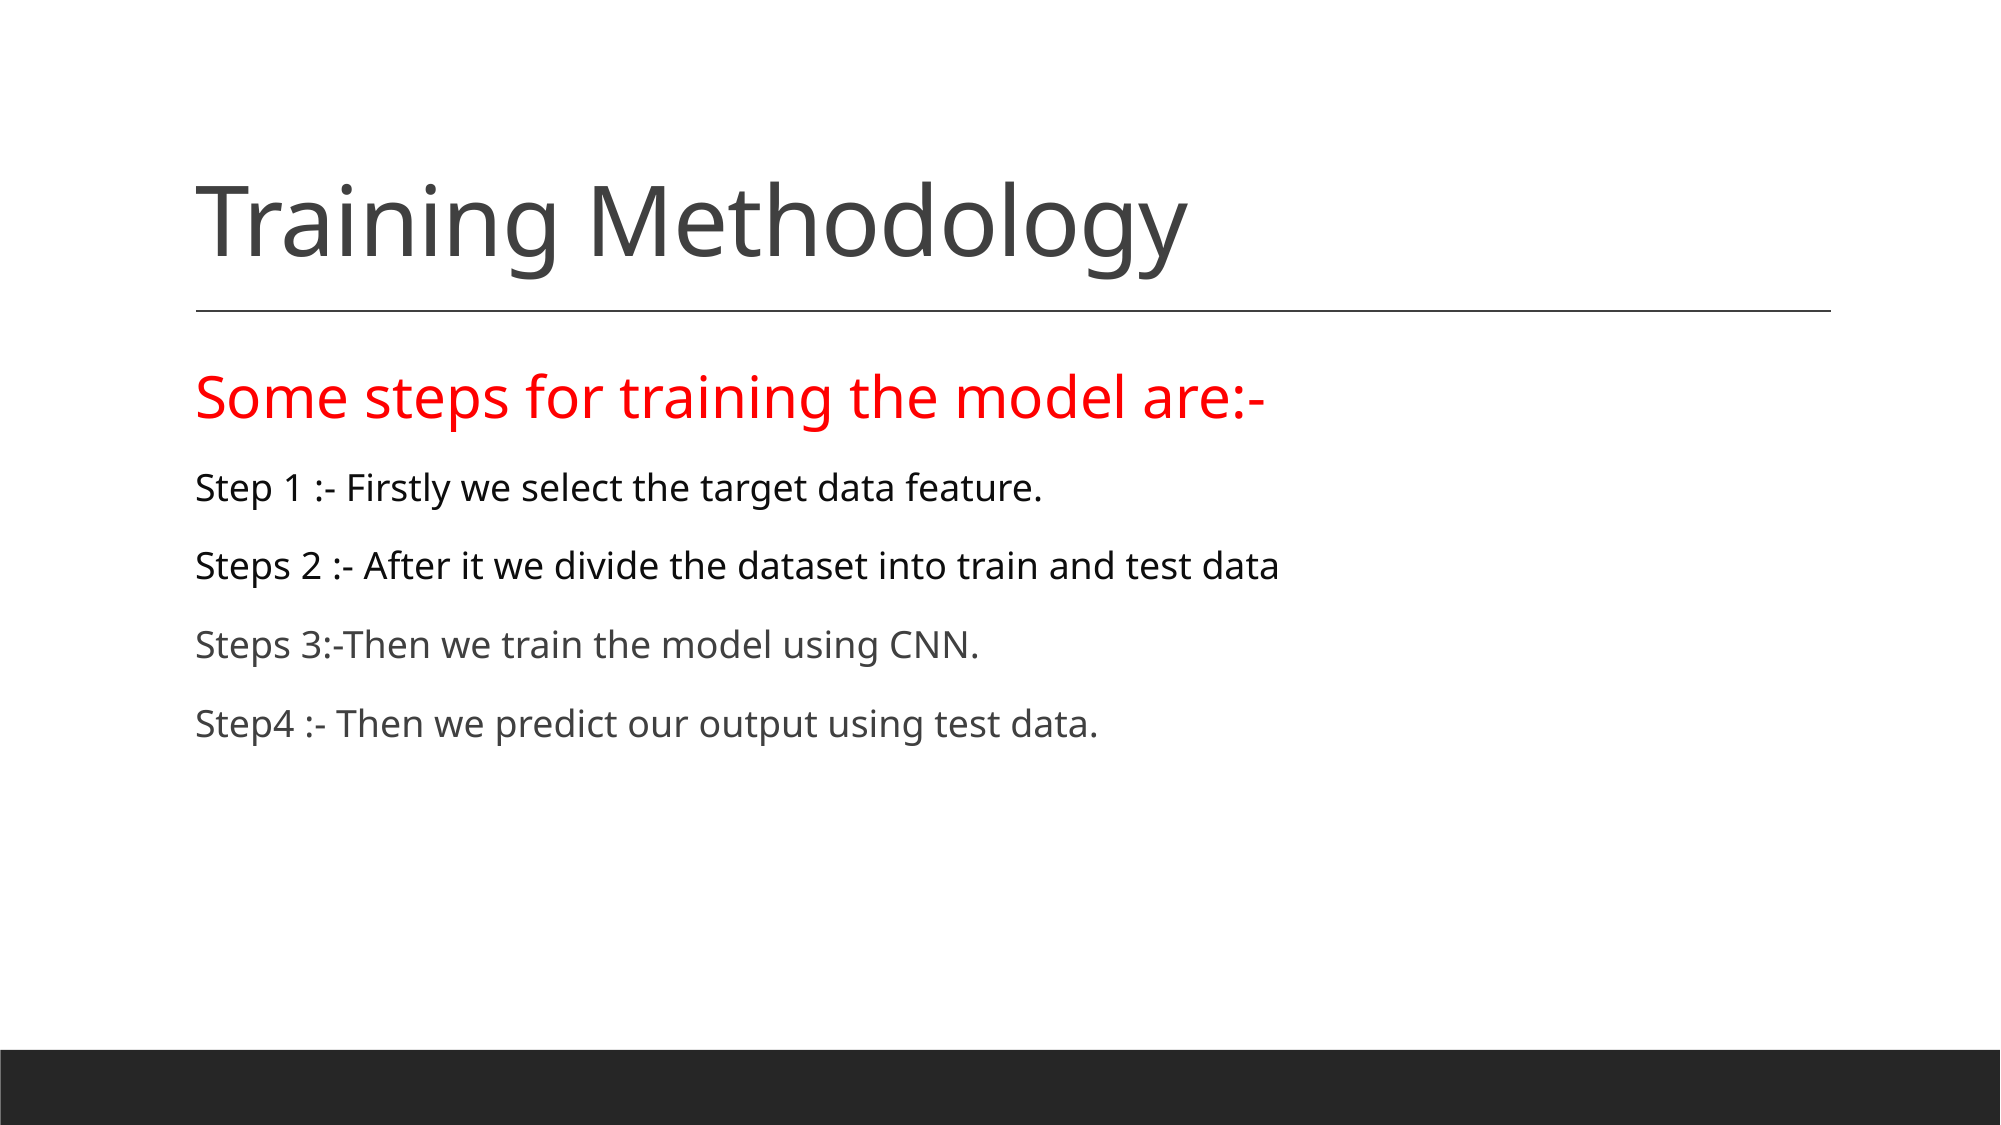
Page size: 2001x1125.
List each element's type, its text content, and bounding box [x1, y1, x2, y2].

title Training Methodology [180, 140, 1830, 285]
list Some steps for training the model are:- Step 1 :- Firstly we select the target data feature. Steps 2 :- After it we divide the dataset into train and test data Steps 3:-Then we train the model using CNN. Step4 :- Then we predict our output using test data. [180, 345, 1830, 963]
